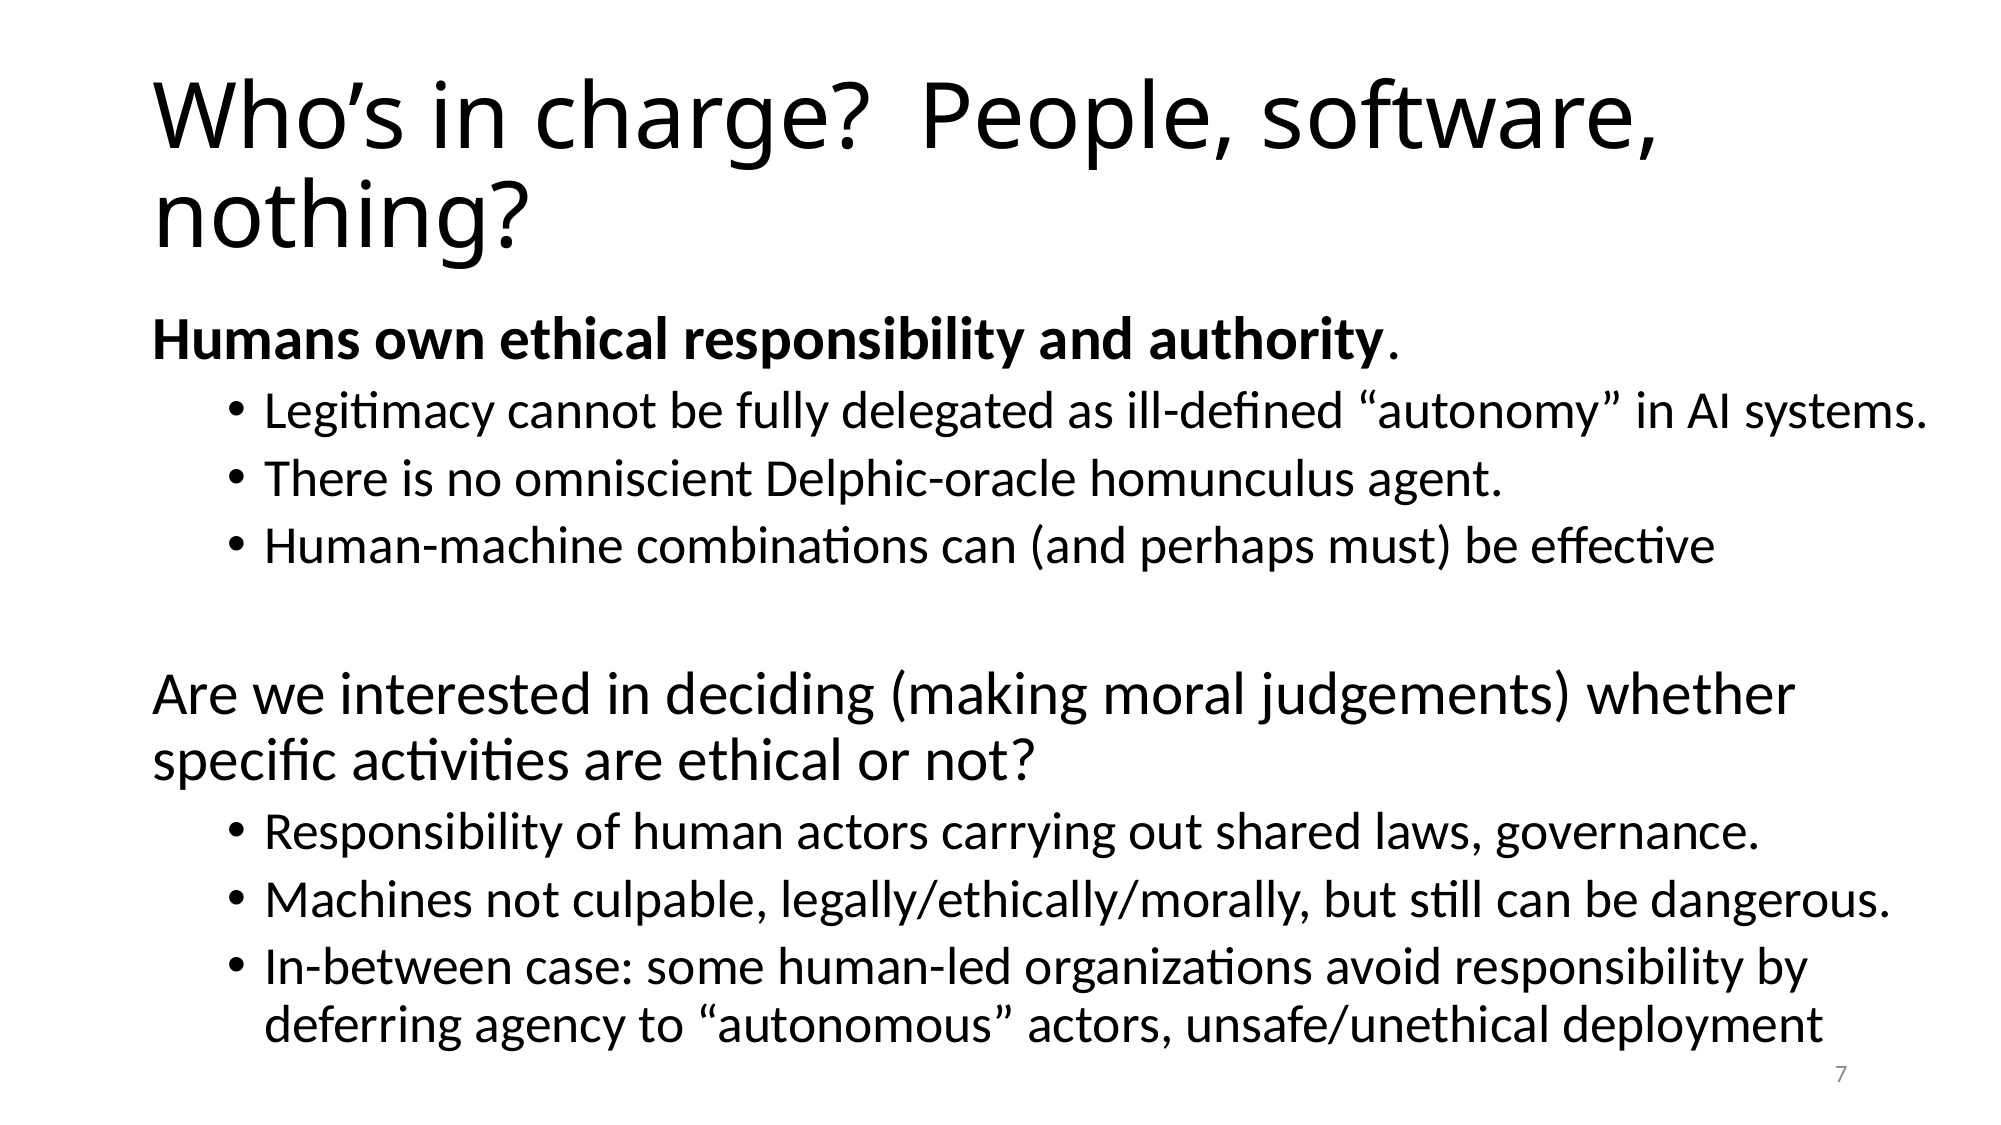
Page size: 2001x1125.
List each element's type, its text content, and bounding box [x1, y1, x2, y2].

title Who’s in charge? People, software, nothing? [137, 59, 1863, 278]
slide_number 7 [1412, 1042, 1863, 1103]
list Humans own ethical responsibility and authority. Legitimacy cannot be fully delegated as ill-defined “autonomy” in AI systems. There is no omniscient Delphic-oracle homunculus agent. Human-machine combinations can (and perhaps must) be effective Are we interested in deciding (making moral judgements) whether specific activities are ethical or not? Responsibility of human actors carrying out shared laws, governance. Machines not culpable, legally/ethically/morally, but still can be dangerous. In-between case: some human-led organizations avoid responsibility by deferring agency to “autonomous” actors, unsafe/unethical deployment [137, 299, 1973, 1125]
